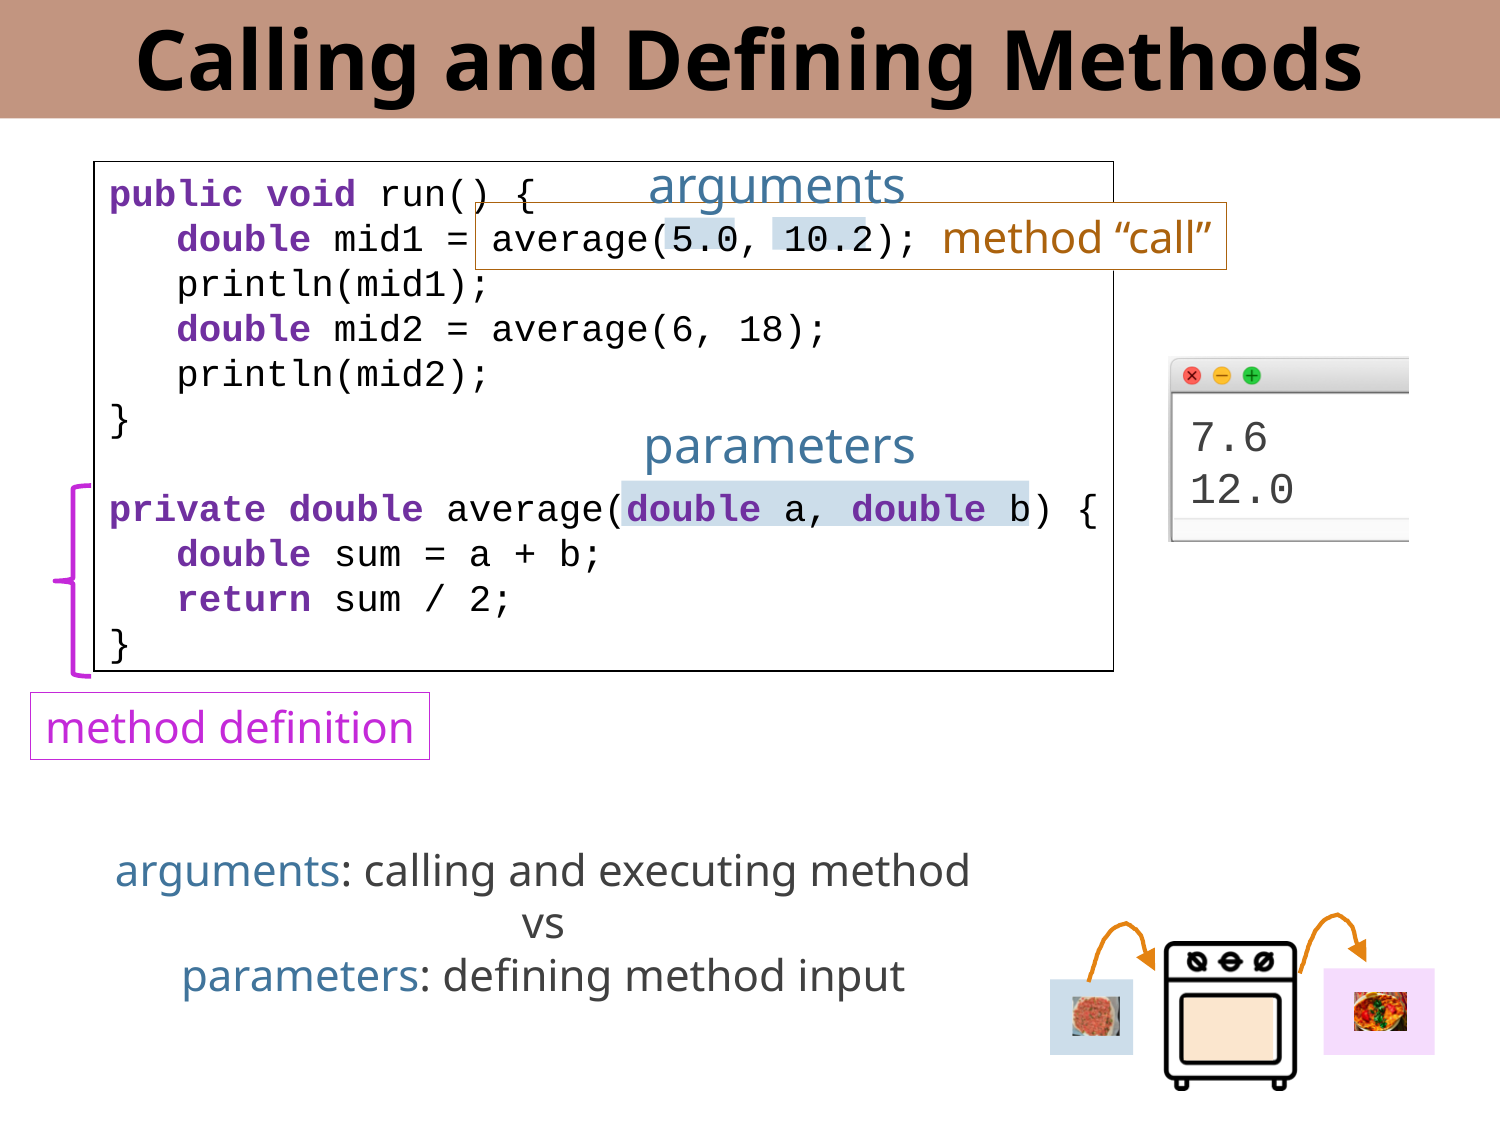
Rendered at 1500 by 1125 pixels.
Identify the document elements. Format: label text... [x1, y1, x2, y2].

text_box public void run() { double mid1 = average(5.0, 10.2); println(mid1); double mid2 = average(6, 18); println(mid2); } private double average(double a, double b) { double sum = a + b; return sum / 2; } [93, 161, 1114, 671]
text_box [1049, 913, 1436, 1091]
picture [1167, 356, 1410, 543]
text_box method definition [30, 692, 430, 760]
text_box parameters [629, 406, 932, 481]
text_box [53, 484, 92, 678]
text_box method “call” [475, 202, 1227, 270]
text_box arguments: calling and executing method vs parameters: defining method input [100, 835, 987, 1008]
text_box arguments [633, 146, 922, 221]
text_box Calling and Defining Methods [0, 0, 1500, 121]
